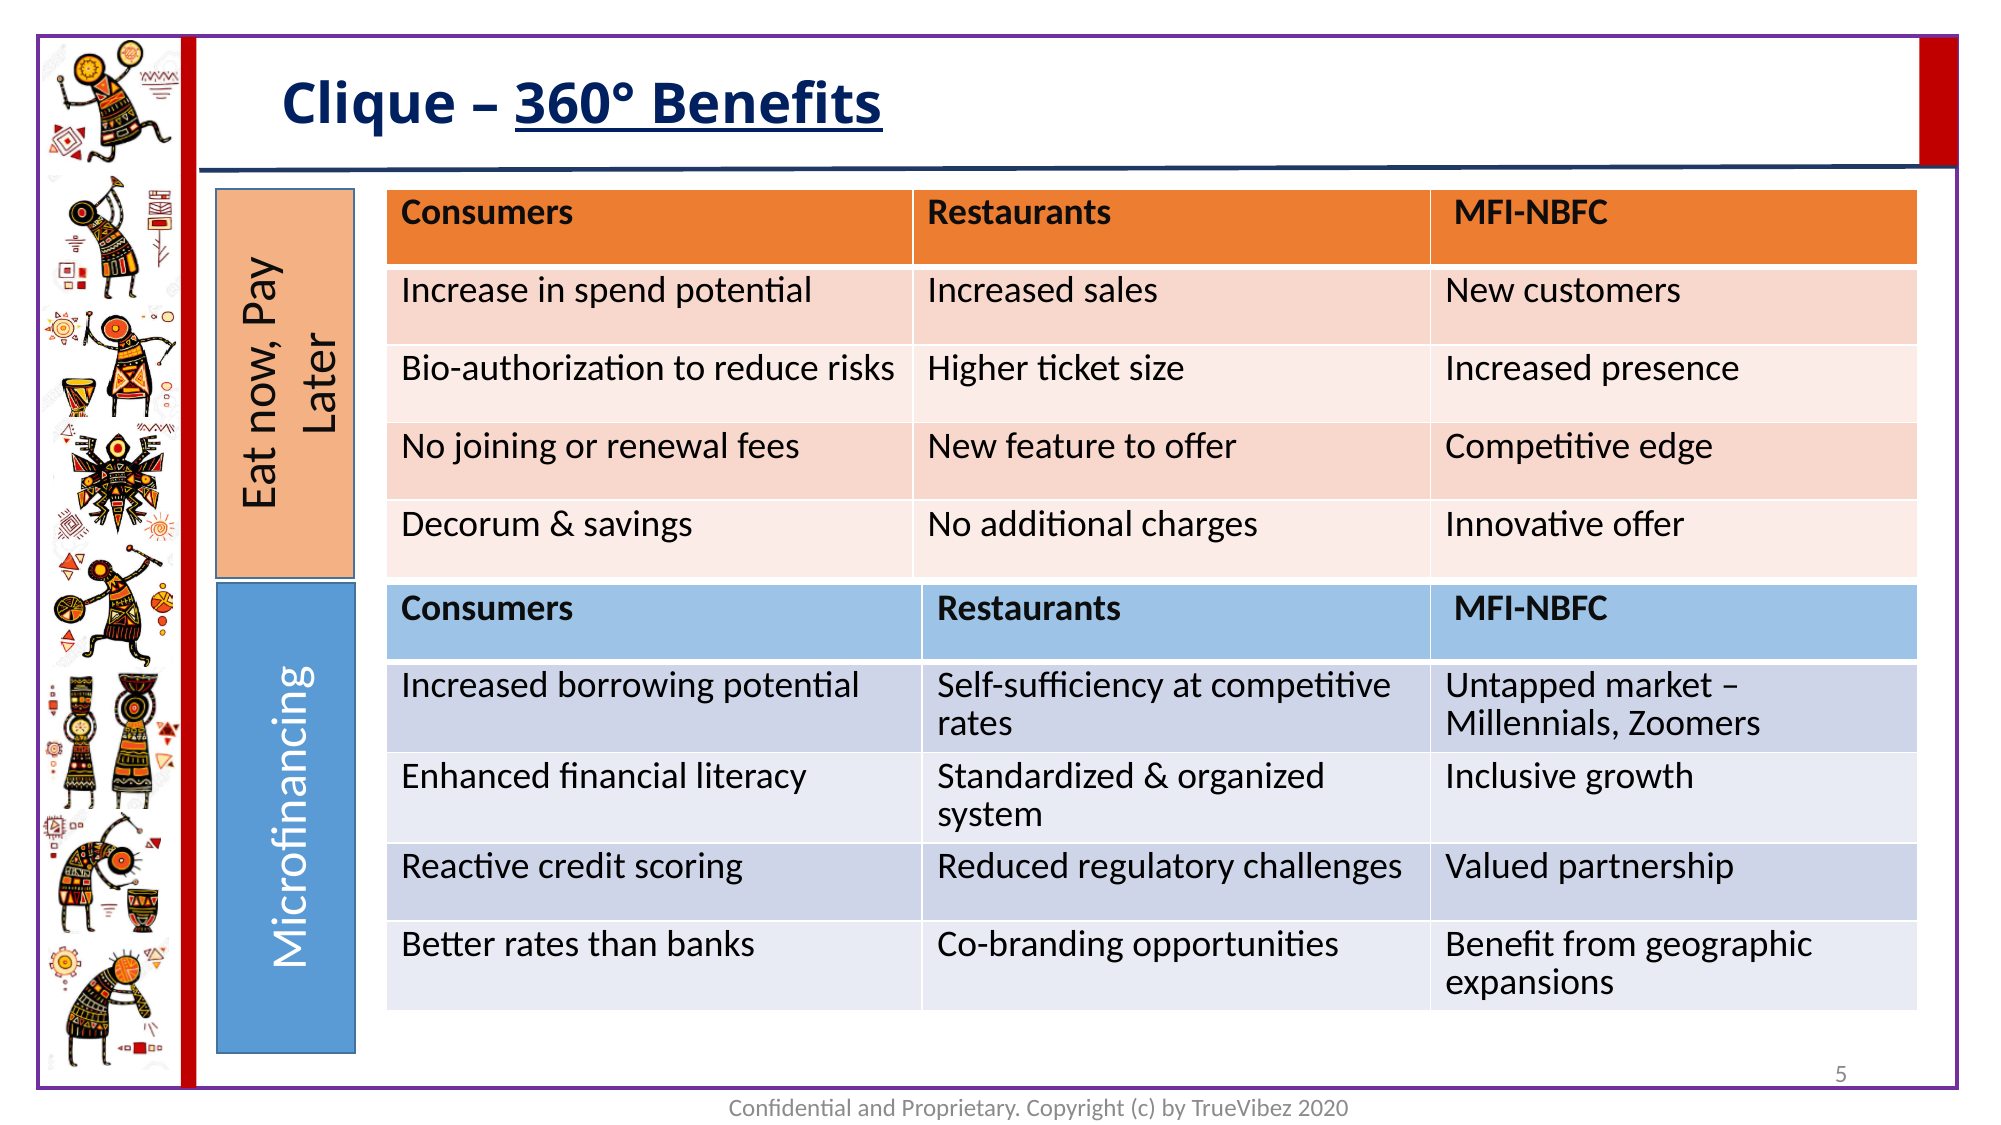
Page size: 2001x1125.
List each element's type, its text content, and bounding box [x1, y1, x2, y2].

picture [47, 937, 169, 1070]
table_header Restaurants [914, 190, 1430, 264]
table_cell Untapped market – Millennials, Zoomers [1431, 665, 1917, 752]
table_cell Increased presence [1431, 346, 1917, 422]
text_box [37, 35, 1958, 1089]
table_cell New feature to offer [914, 423, 1430, 499]
table_cell No joining or renewal fees [387, 423, 912, 499]
picture [42, 40, 184, 171]
table_cell Benefit from geographic expansions [1431, 922, 1917, 1010]
text_box Microfinancing [216, 582, 356, 1054]
table_cell Bio-authorization to reduce risks [387, 346, 912, 422]
table_cell Innovative offer [1431, 501, 1917, 577]
table_cell Competitive edge [1431, 423, 1917, 499]
text_box Clique – 360° Benefits [266, 59, 1377, 152]
slide_number 5 [1412, 1042, 1863, 1103]
picture [42, 175, 181, 301]
footer Confidential and Proprietary. Copyright (c) by TrueVibez 2020 [701, 1076, 1377, 1125]
table_header Consumers [387, 585, 921, 659]
table_cell Enhanced financial literacy [387, 753, 921, 842]
table_header MFI-NBFC [1431, 190, 1917, 264]
text_box [180, 36, 197, 1089]
picture [42, 305, 182, 934]
table_cell Reactive credit scoring [387, 844, 921, 920]
text_box Eat now, Pay Later [215, 188, 355, 579]
table_cell Co-branding opportunities [923, 922, 1430, 1010]
table_header MFI-NBFC [1431, 585, 1917, 659]
table_cell Increase in spend potential [387, 270, 912, 344]
table_cell Increased sales [914, 270, 1430, 344]
table_cell Better rates than banks [387, 922, 921, 1010]
table_cell New customers [1431, 270, 1917, 344]
table_cell Decorum & savings [387, 501, 912, 577]
table_cell Standardized & organized system [923, 753, 1430, 842]
table_cell Inclusive growth [1431, 753, 1917, 842]
table_cell Self-sufficiency at competitive rates [923, 665, 1430, 752]
table_cell No additional charges [914, 501, 1430, 577]
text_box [199, 166, 1958, 171]
table_cell Valued partnership [1431, 844, 1917, 920]
table_header Restaurants [923, 585, 1430, 659]
table_header Consumers [387, 190, 912, 264]
text_box [1918, 37, 1959, 167]
table_cell Reduced regulatory challenges [923, 844, 1430, 920]
table_cell Higher ticket size [914, 346, 1430, 422]
table_cell Increased borrowing potential [387, 665, 921, 752]
